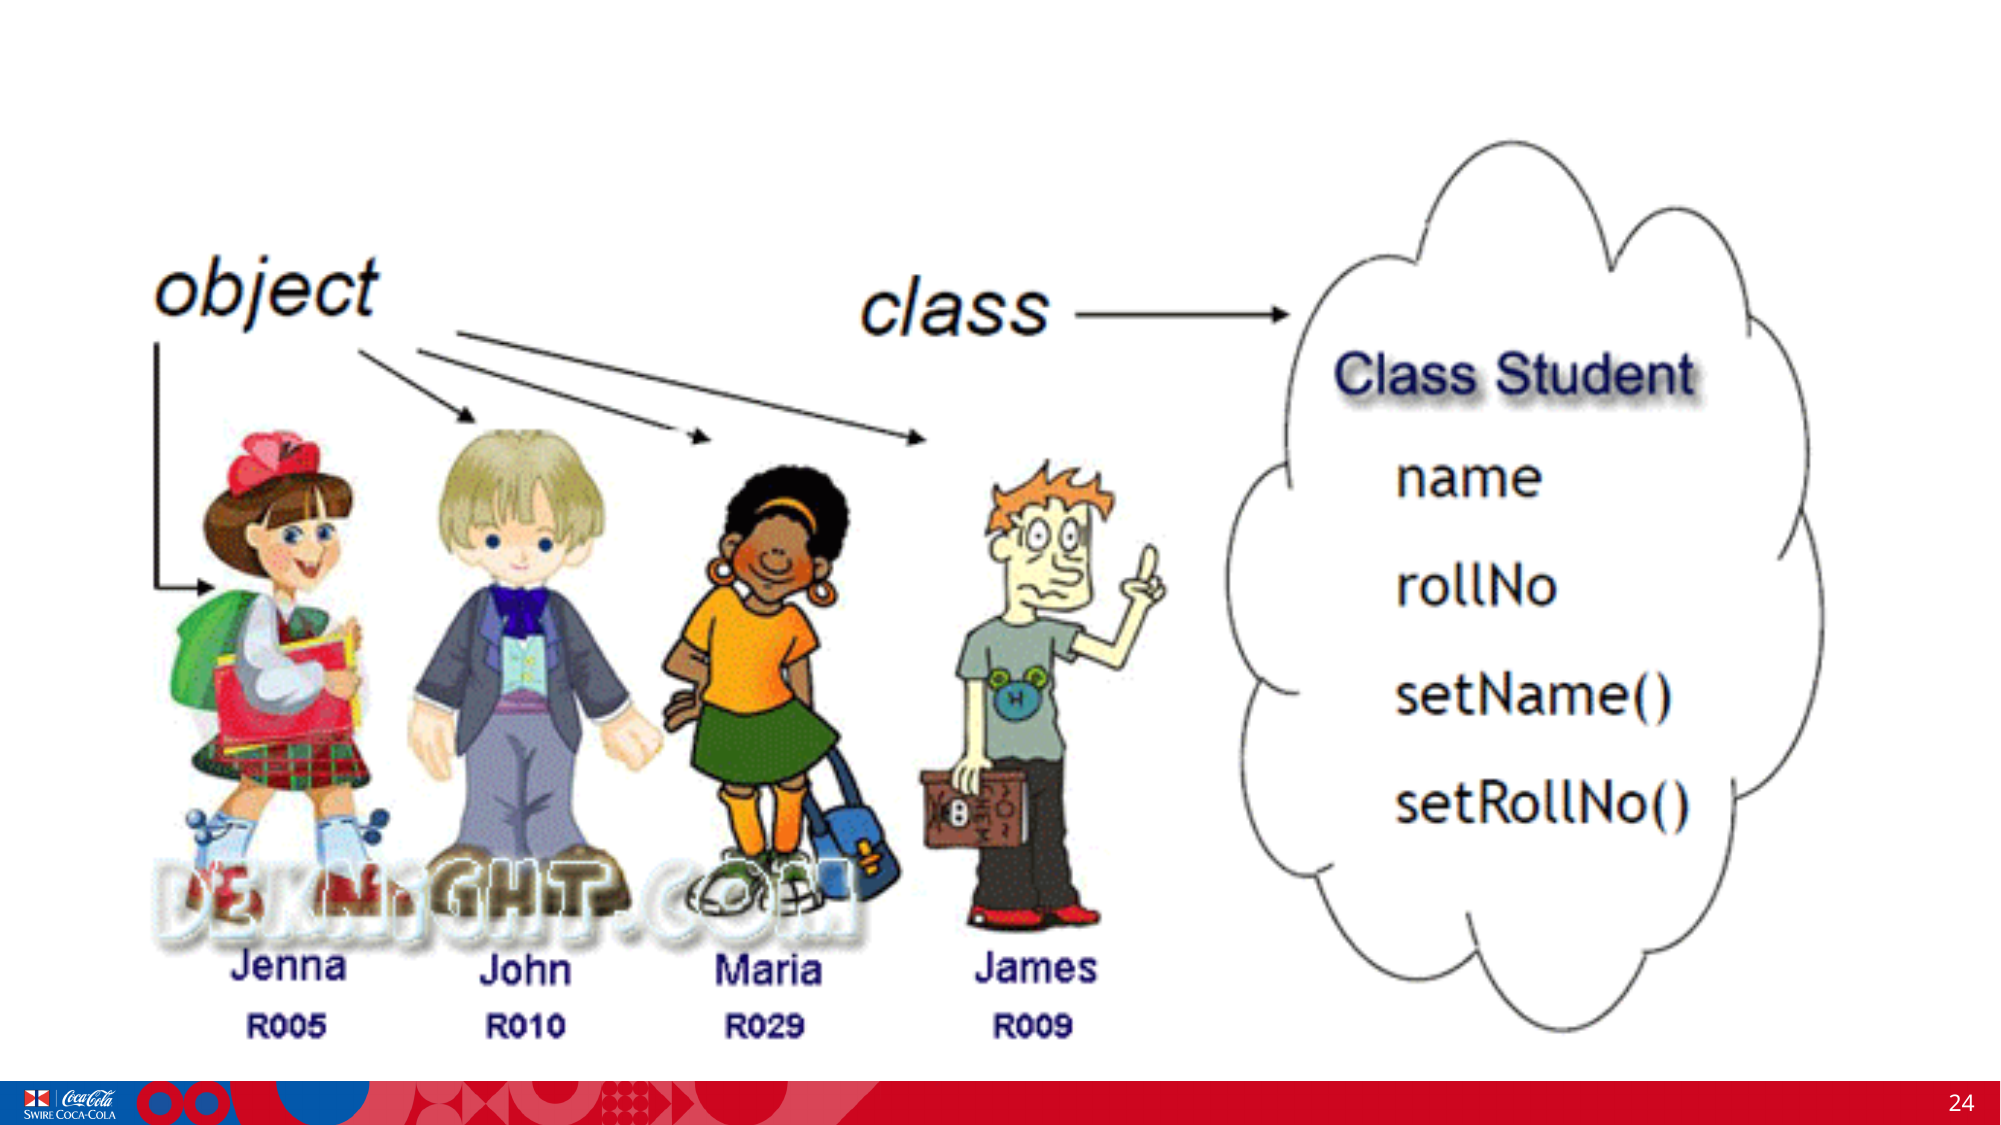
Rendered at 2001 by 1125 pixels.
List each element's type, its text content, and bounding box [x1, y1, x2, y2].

slide_number 24 [1833, 1083, 1991, 1125]
picture [0, 0, 2001, 1125]
